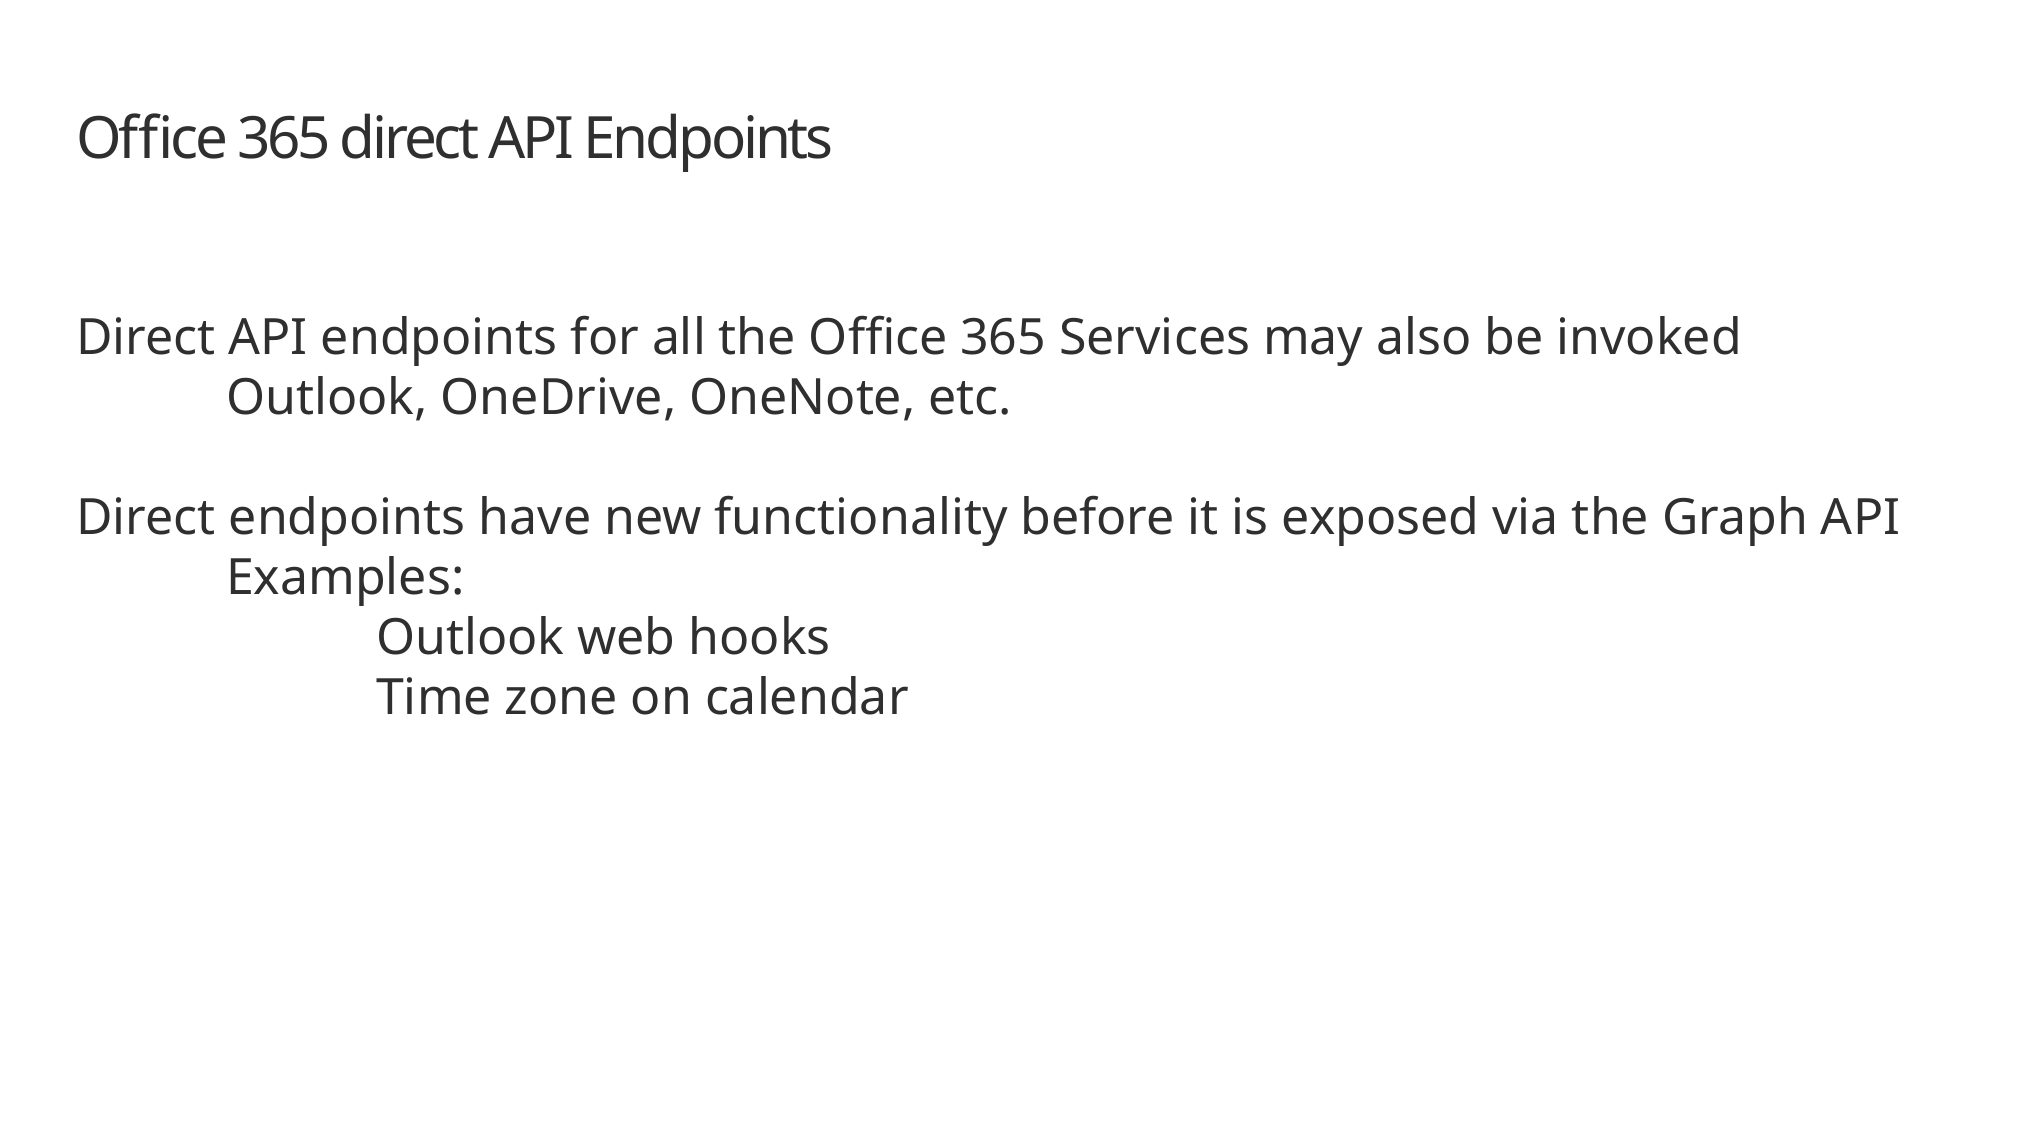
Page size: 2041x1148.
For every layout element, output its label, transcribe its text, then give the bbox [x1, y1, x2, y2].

title Office 365 direct API Endpoints [76, 103, 1969, 172]
list Direct API endpoints for all the Office 365 Services may also be invoked Outlook, OneDrive, OneNote, etc. Direct endpoints have new functionality before it is exposed via the Graph API Examples: Outlook web hooks Time zone on calendar [76, 314, 1969, 742]
